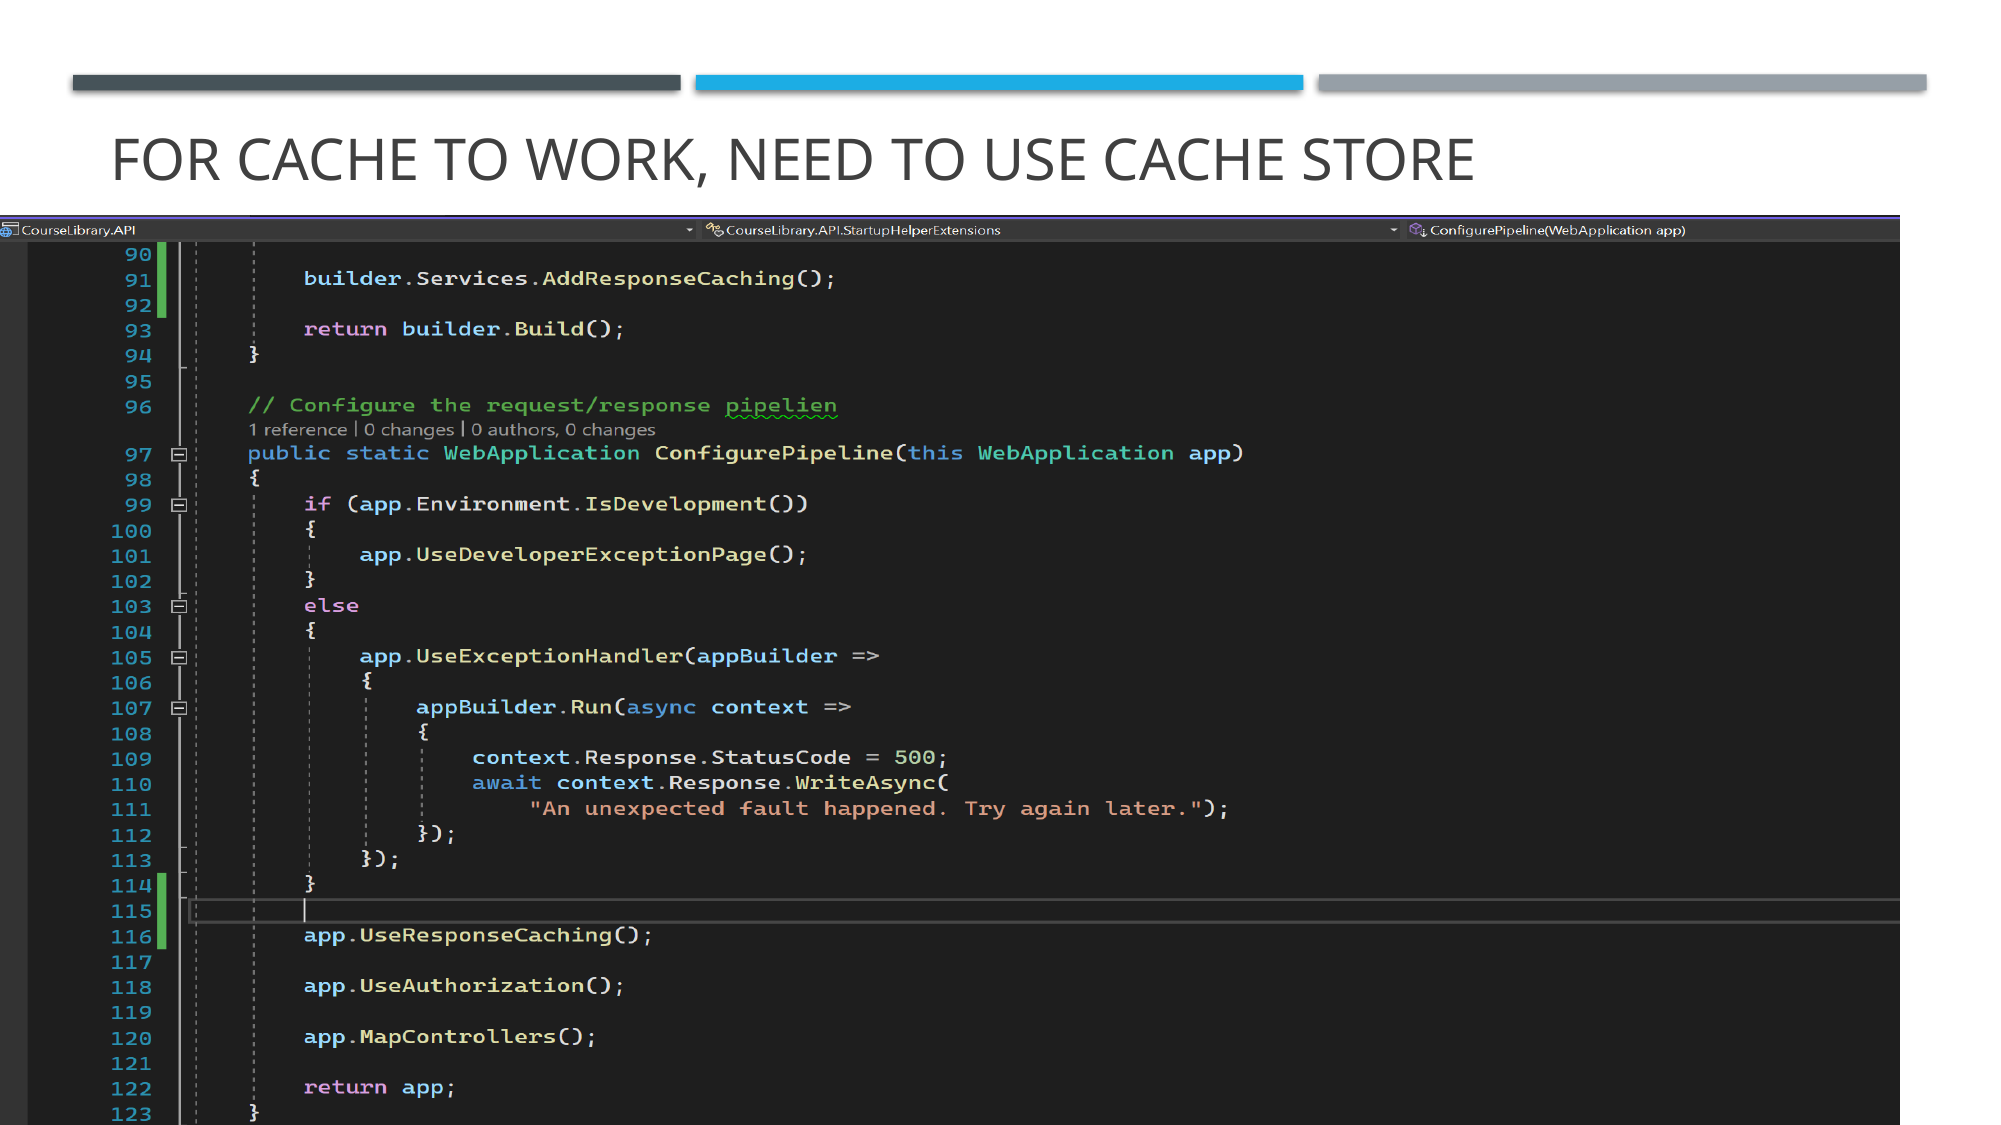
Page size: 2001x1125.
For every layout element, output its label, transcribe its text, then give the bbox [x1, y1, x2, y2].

title For cache to work, need to use cache store [95, 115, 1905, 200]
picture [0, 214, 1901, 1125]
